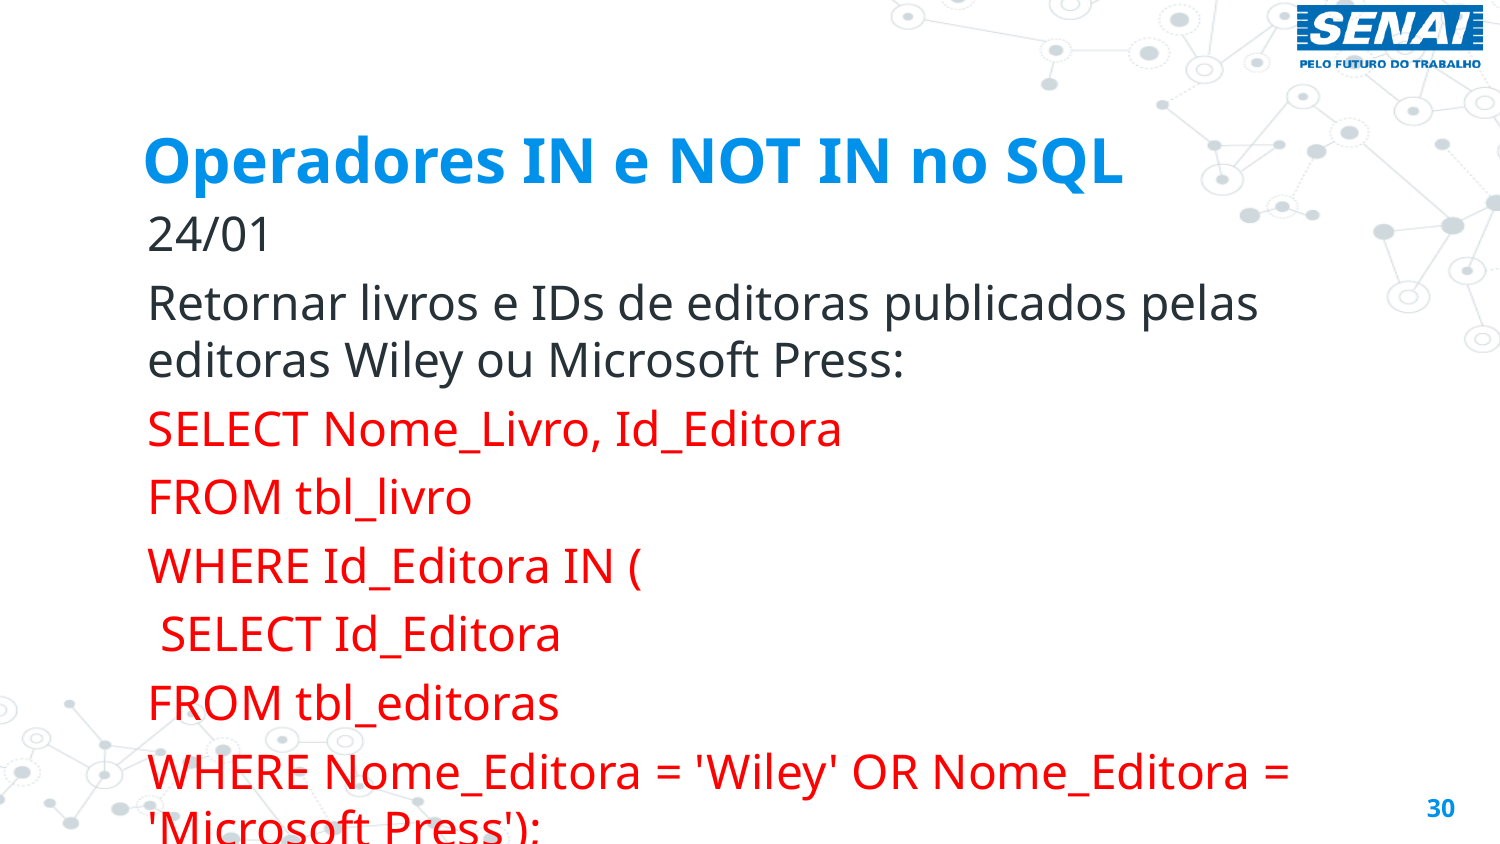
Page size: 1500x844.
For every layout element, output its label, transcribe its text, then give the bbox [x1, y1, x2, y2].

title Operadores IN e NOT IN no SQL [128, 93, 1372, 190]
slide_number 30 [1378, 779, 1469, 844]
picture [0, 0, 1500, 844]
list 24/01 Retornar livros e IDs de editoras publicados pelas editoras Wiley ou Microsoft Press: SELECT Nome_Livro, Id_Editora FROM tbl_livro WHERE Id_Editora IN ( SELECT Id_Editora FROM tbl_editoras WHERE Nome_Editora = 'Wiley' OR Nome_Editora = 'Microsoft Press'); [128, 190, 1372, 777]
